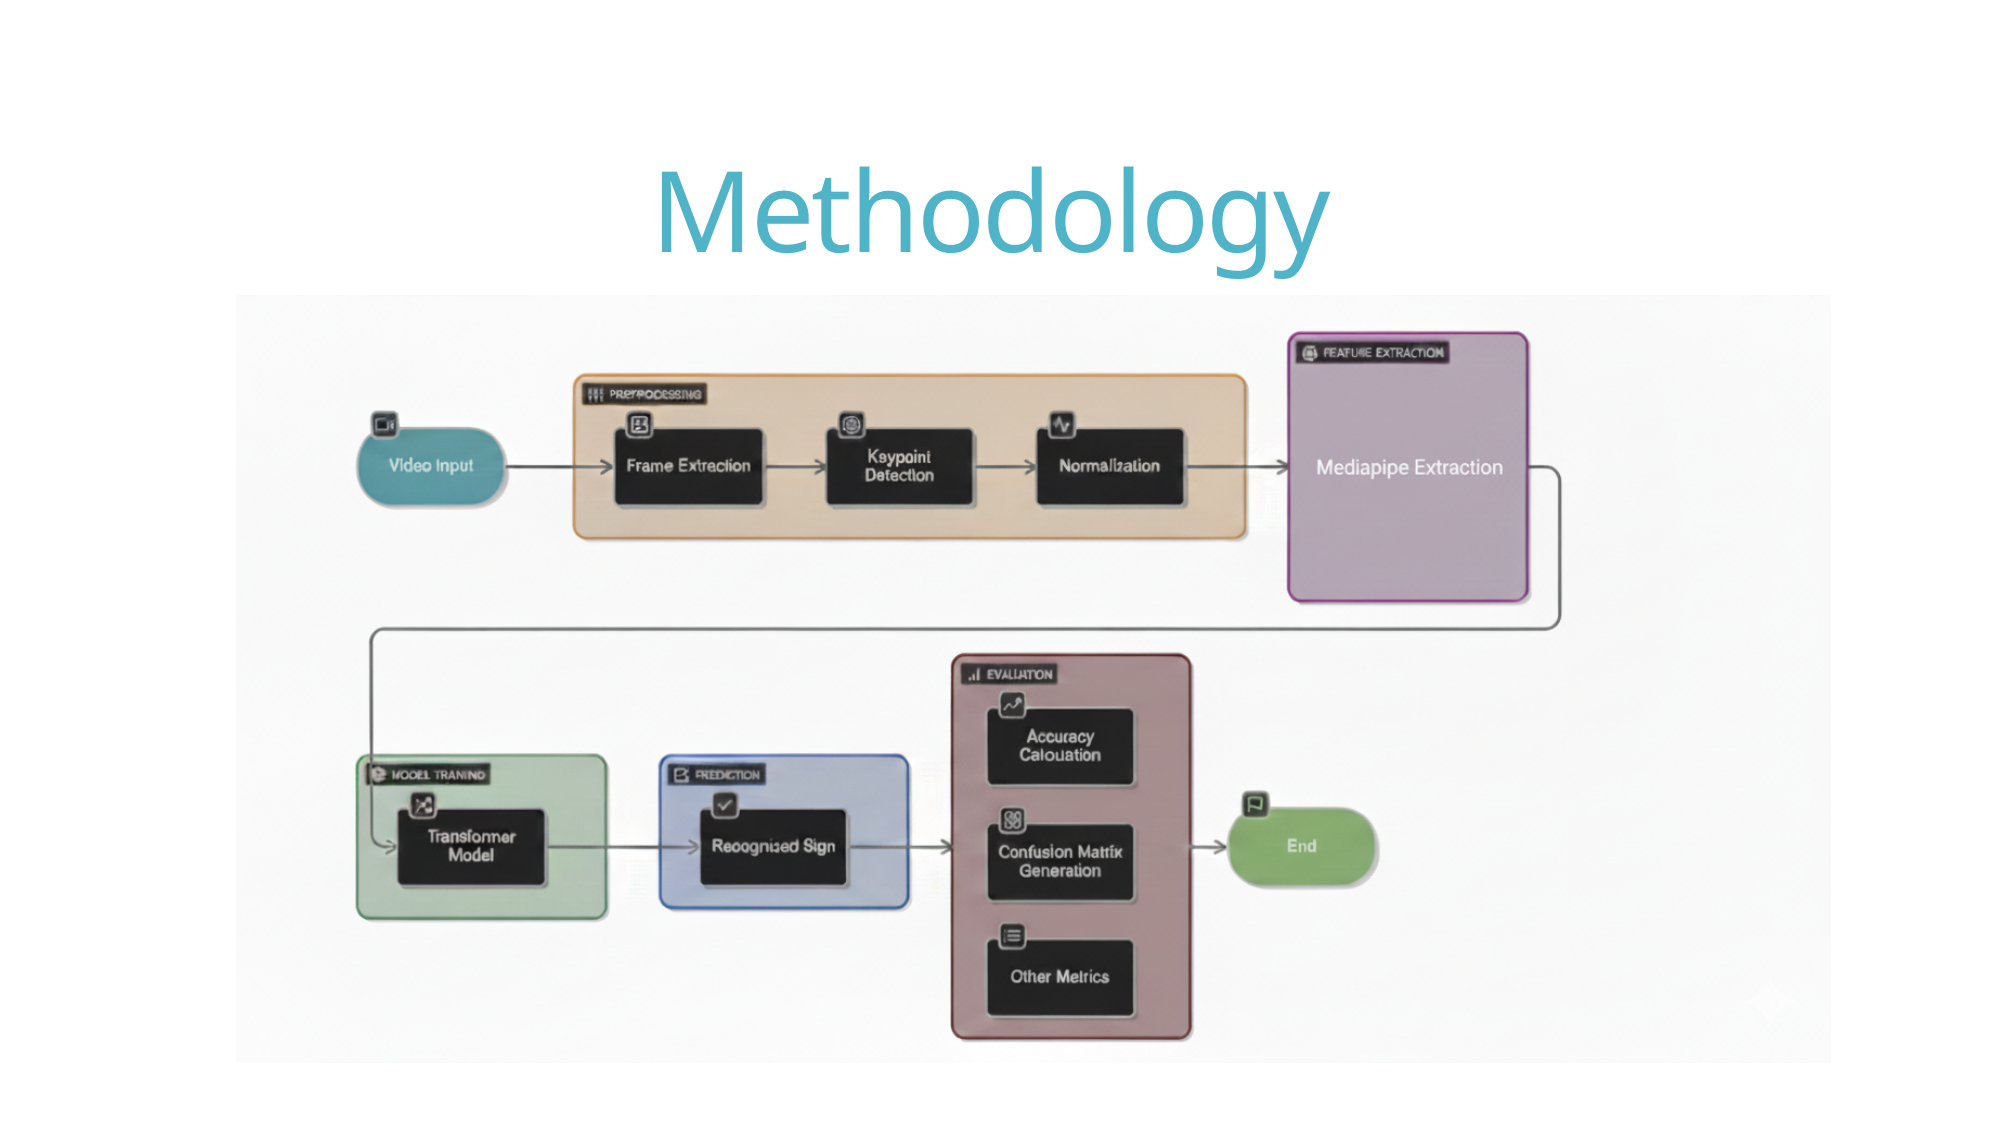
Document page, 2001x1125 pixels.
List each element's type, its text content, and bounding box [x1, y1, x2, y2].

picture [235, 294, 1831, 1064]
title Methodology [107, 81, 1875, 354]
